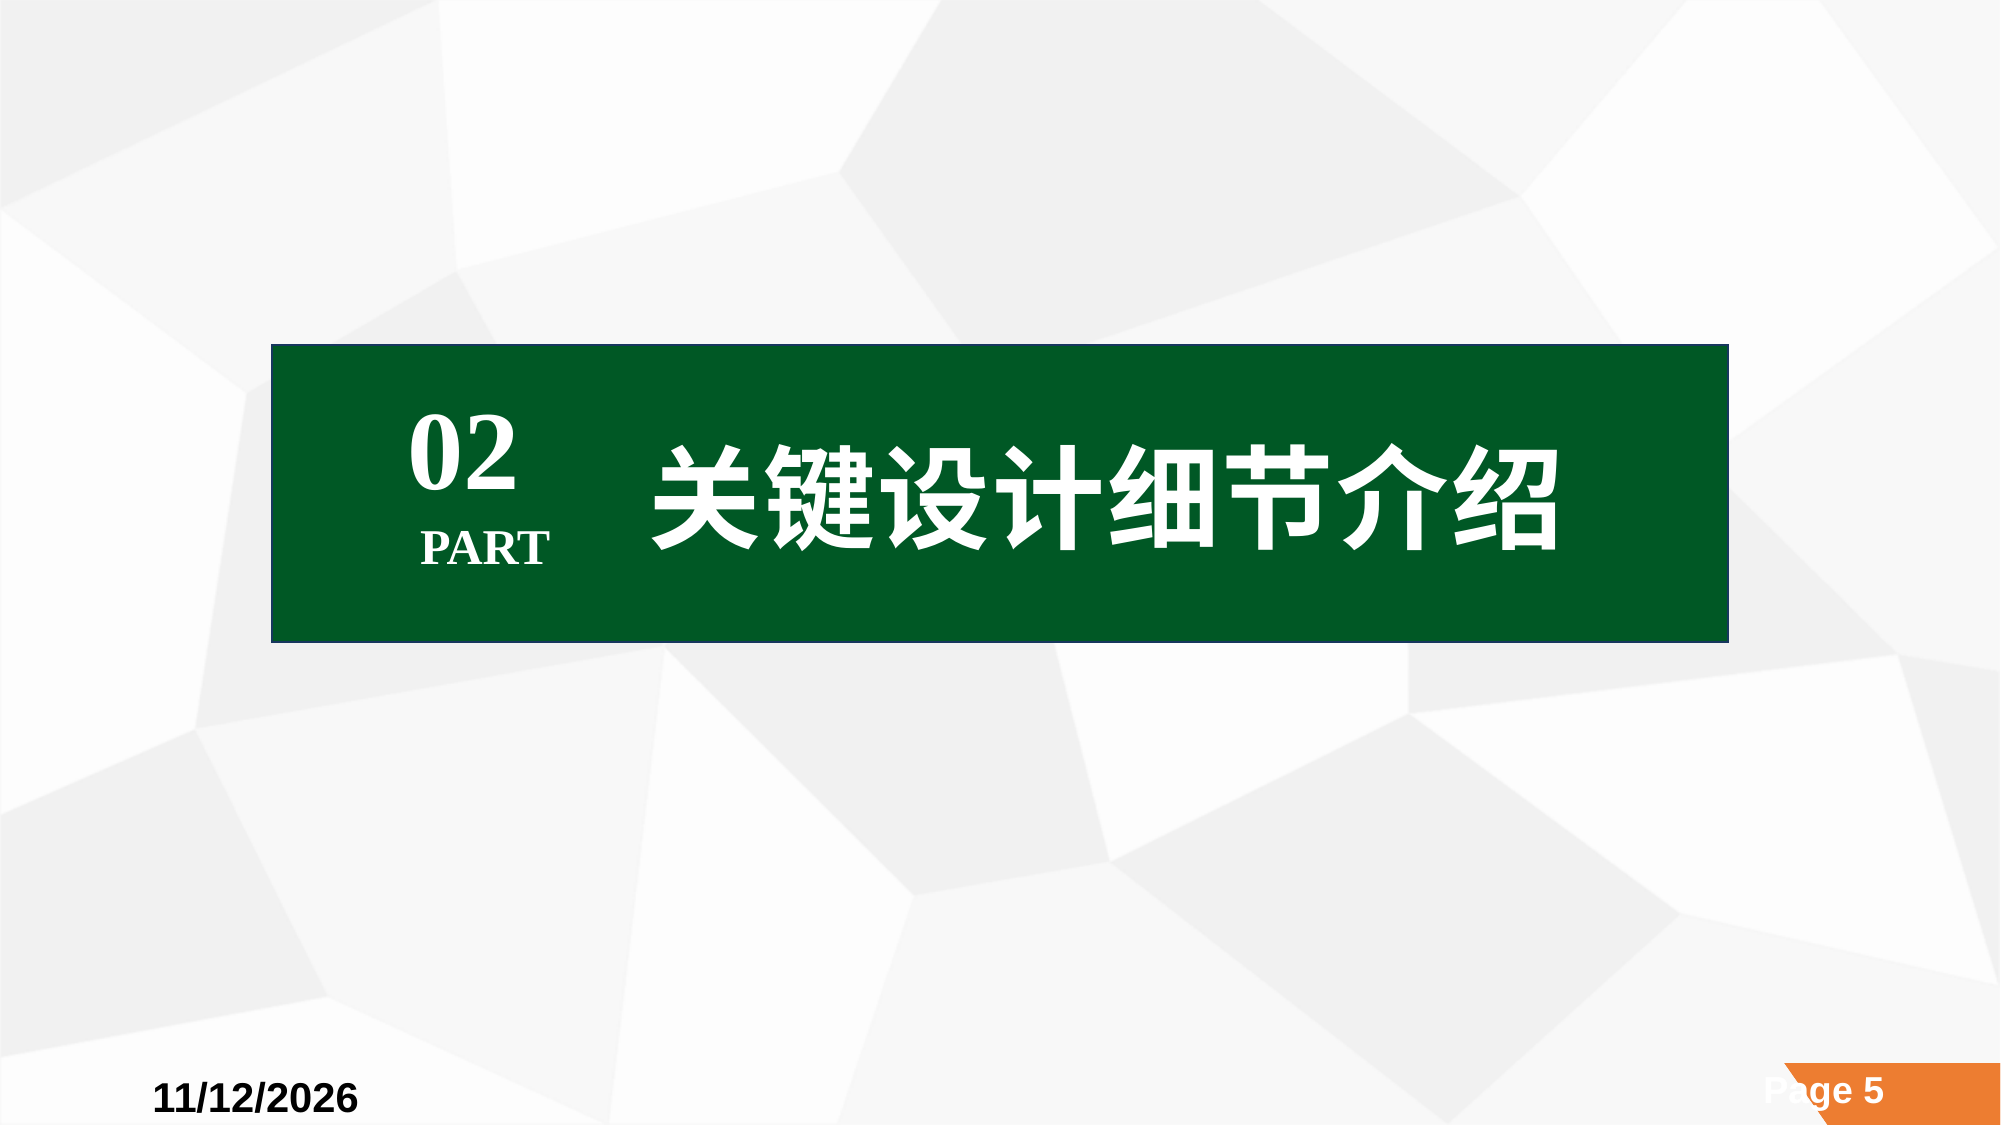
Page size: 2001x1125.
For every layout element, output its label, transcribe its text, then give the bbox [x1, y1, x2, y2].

text_box 02 PART [349, 444, 634, 581]
picture [1794, 1094, 1801, 1100]
text_box [271, 344, 1729, 643]
picture [0, 0, 2000, 1125]
text_box 关键设计细节介绍 [630, 392, 1584, 573]
